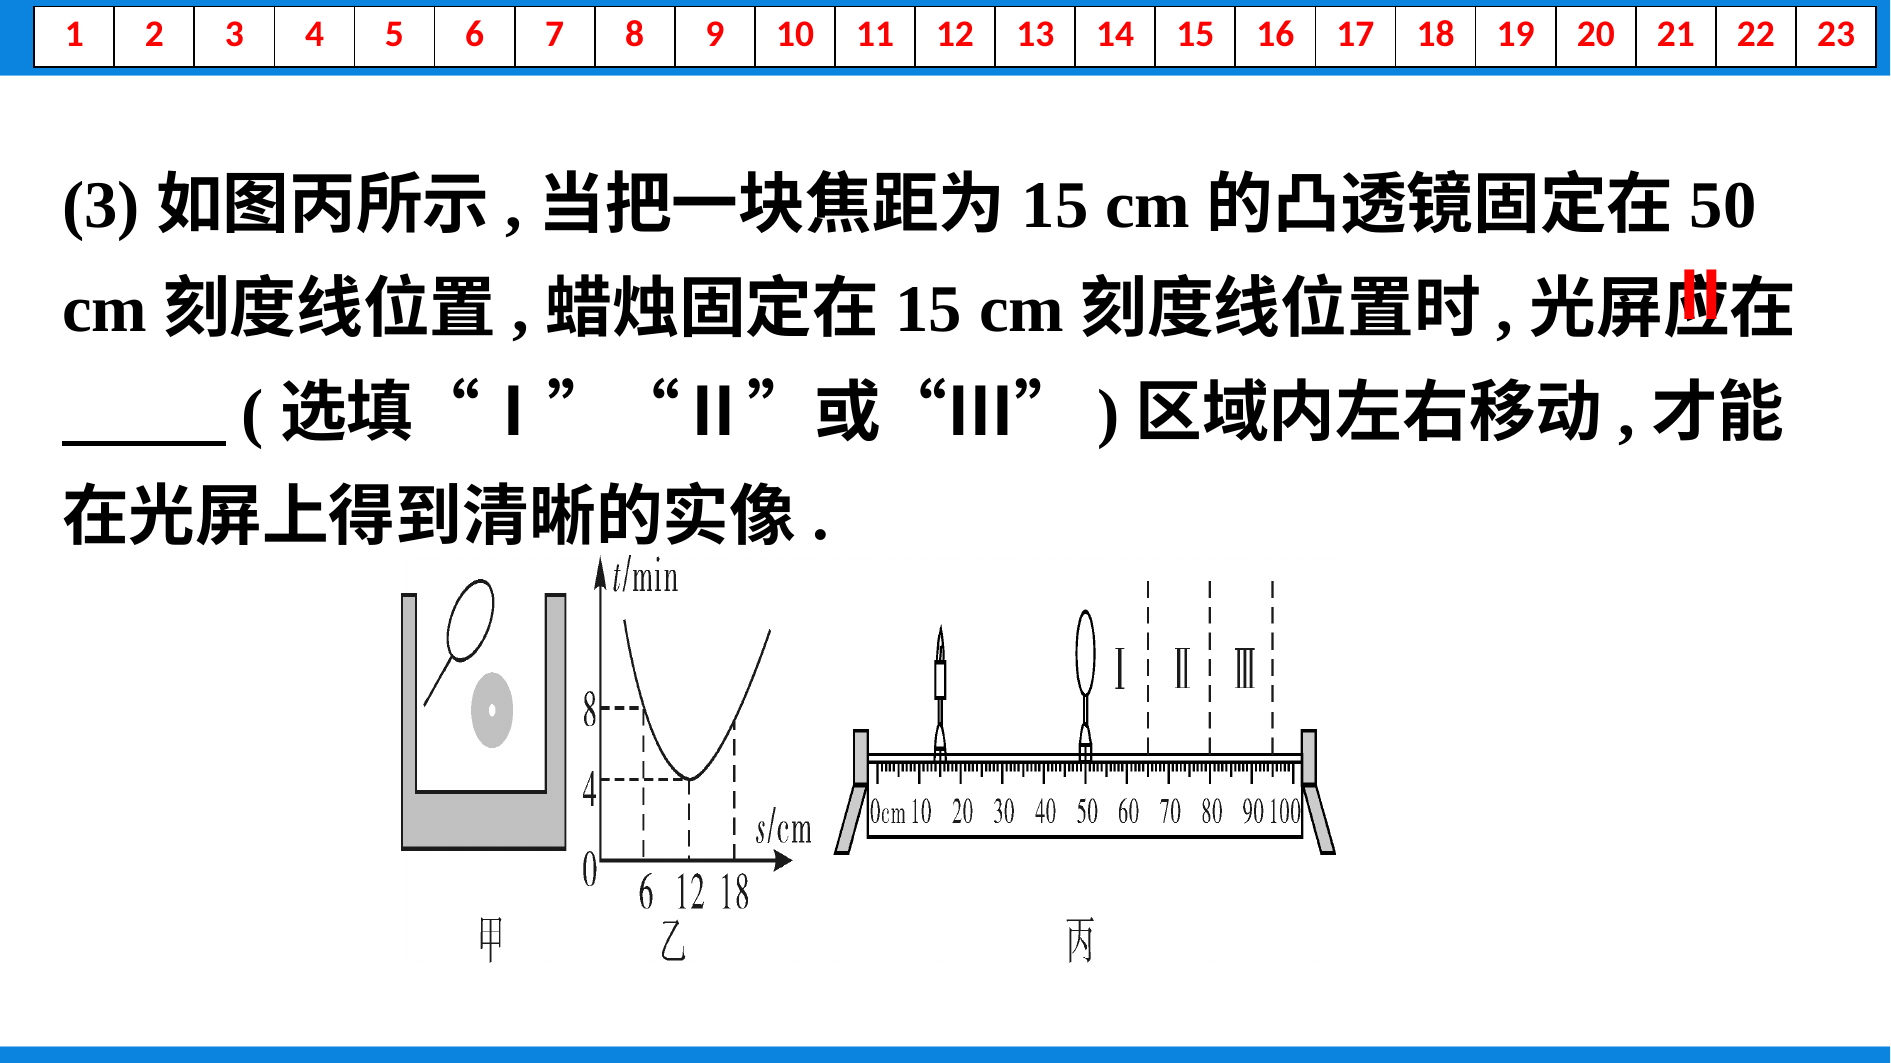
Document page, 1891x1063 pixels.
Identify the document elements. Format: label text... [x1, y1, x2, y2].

text_box (3)如图丙所示,当把一块焦距为15 cm的凸透镜固定在50 cm刻度线位置,蜡烛固定在15 cm刻度线位置时,光屏应在 (选填“Ⅰ”“Ⅱ”或“Ⅲ”)区域内左右移动,才能在光屏上得到清晰的实像. [47, 129, 1825, 561]
text_box Ⅱ [1585, 249, 1871, 337]
picture [0, 0, 1891, 1063]
